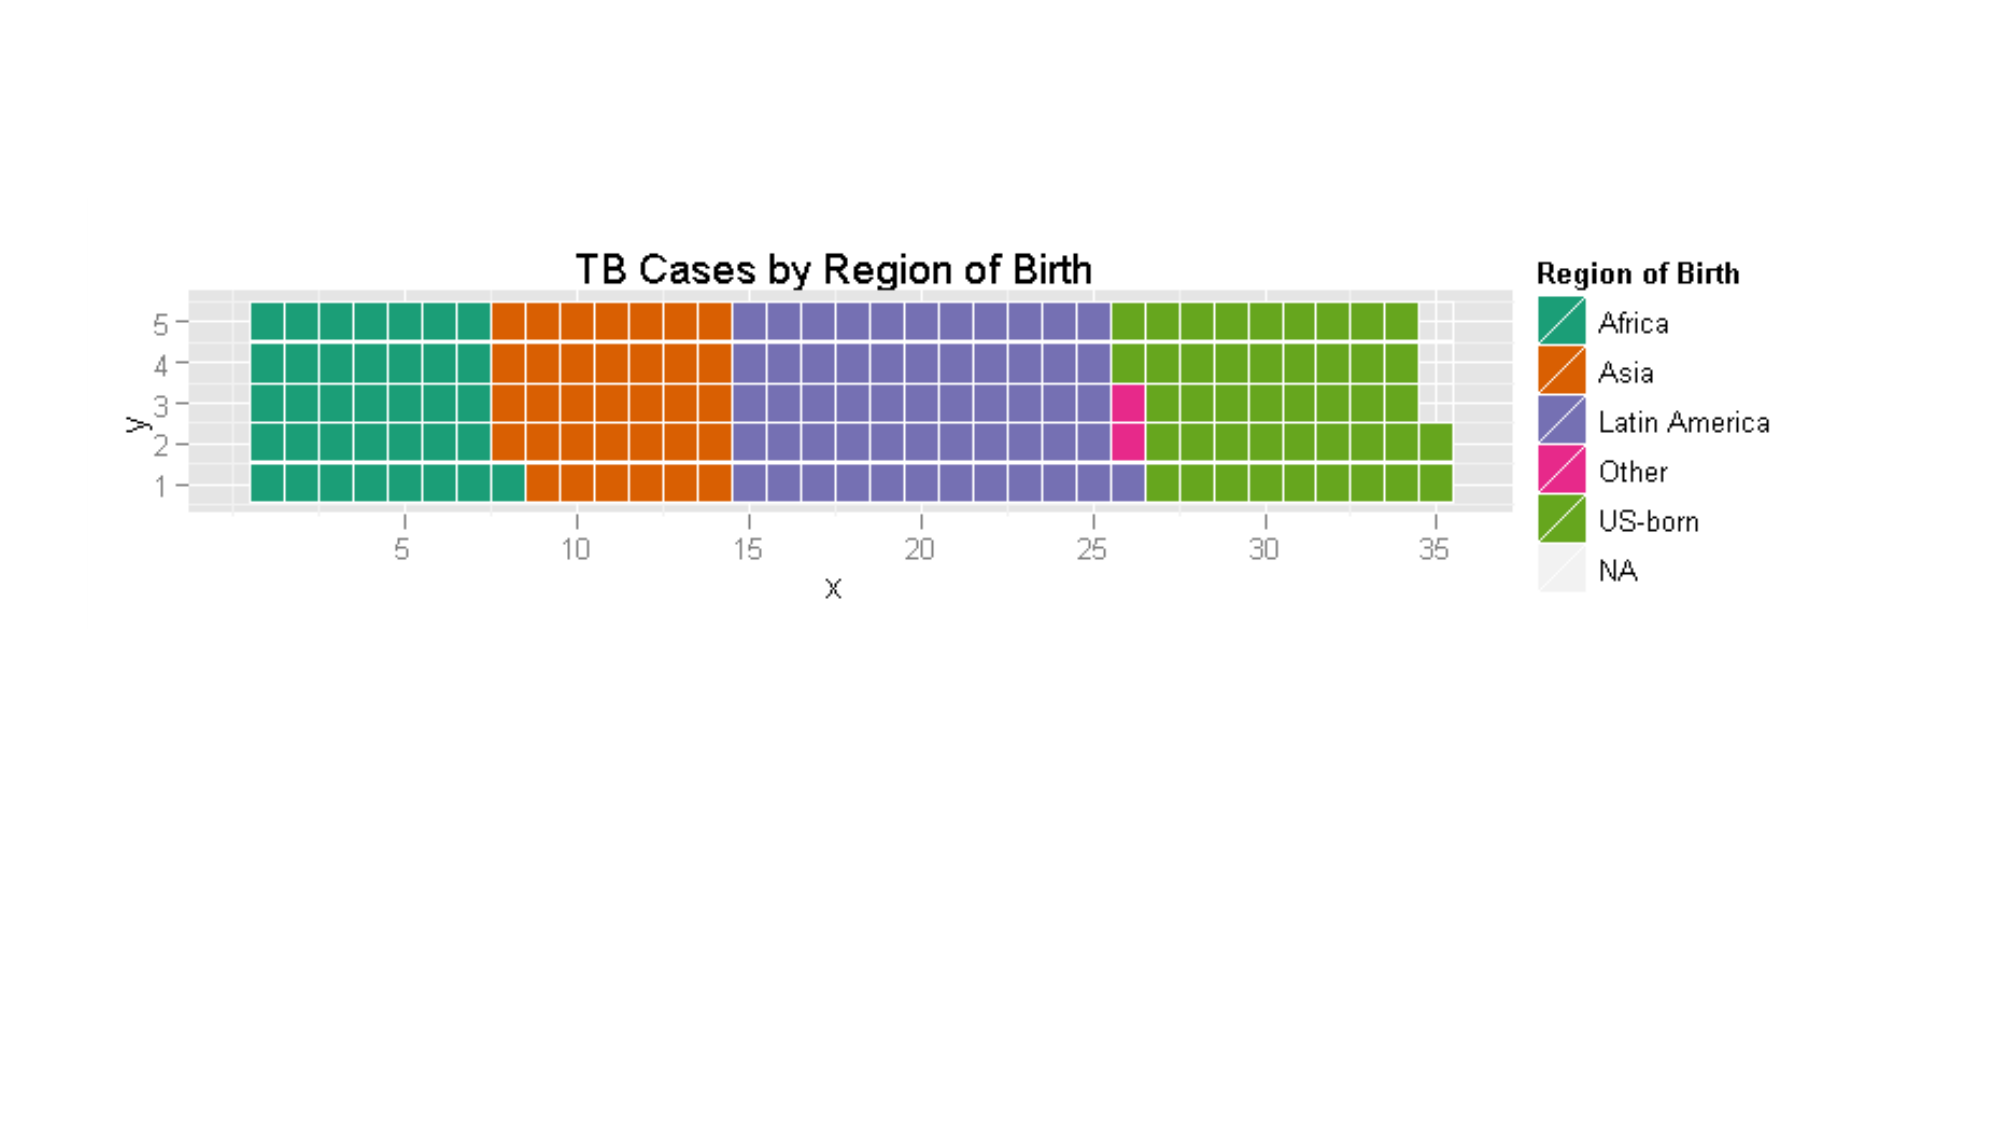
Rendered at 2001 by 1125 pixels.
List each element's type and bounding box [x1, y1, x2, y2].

picture [86, 198, 1836, 629]
